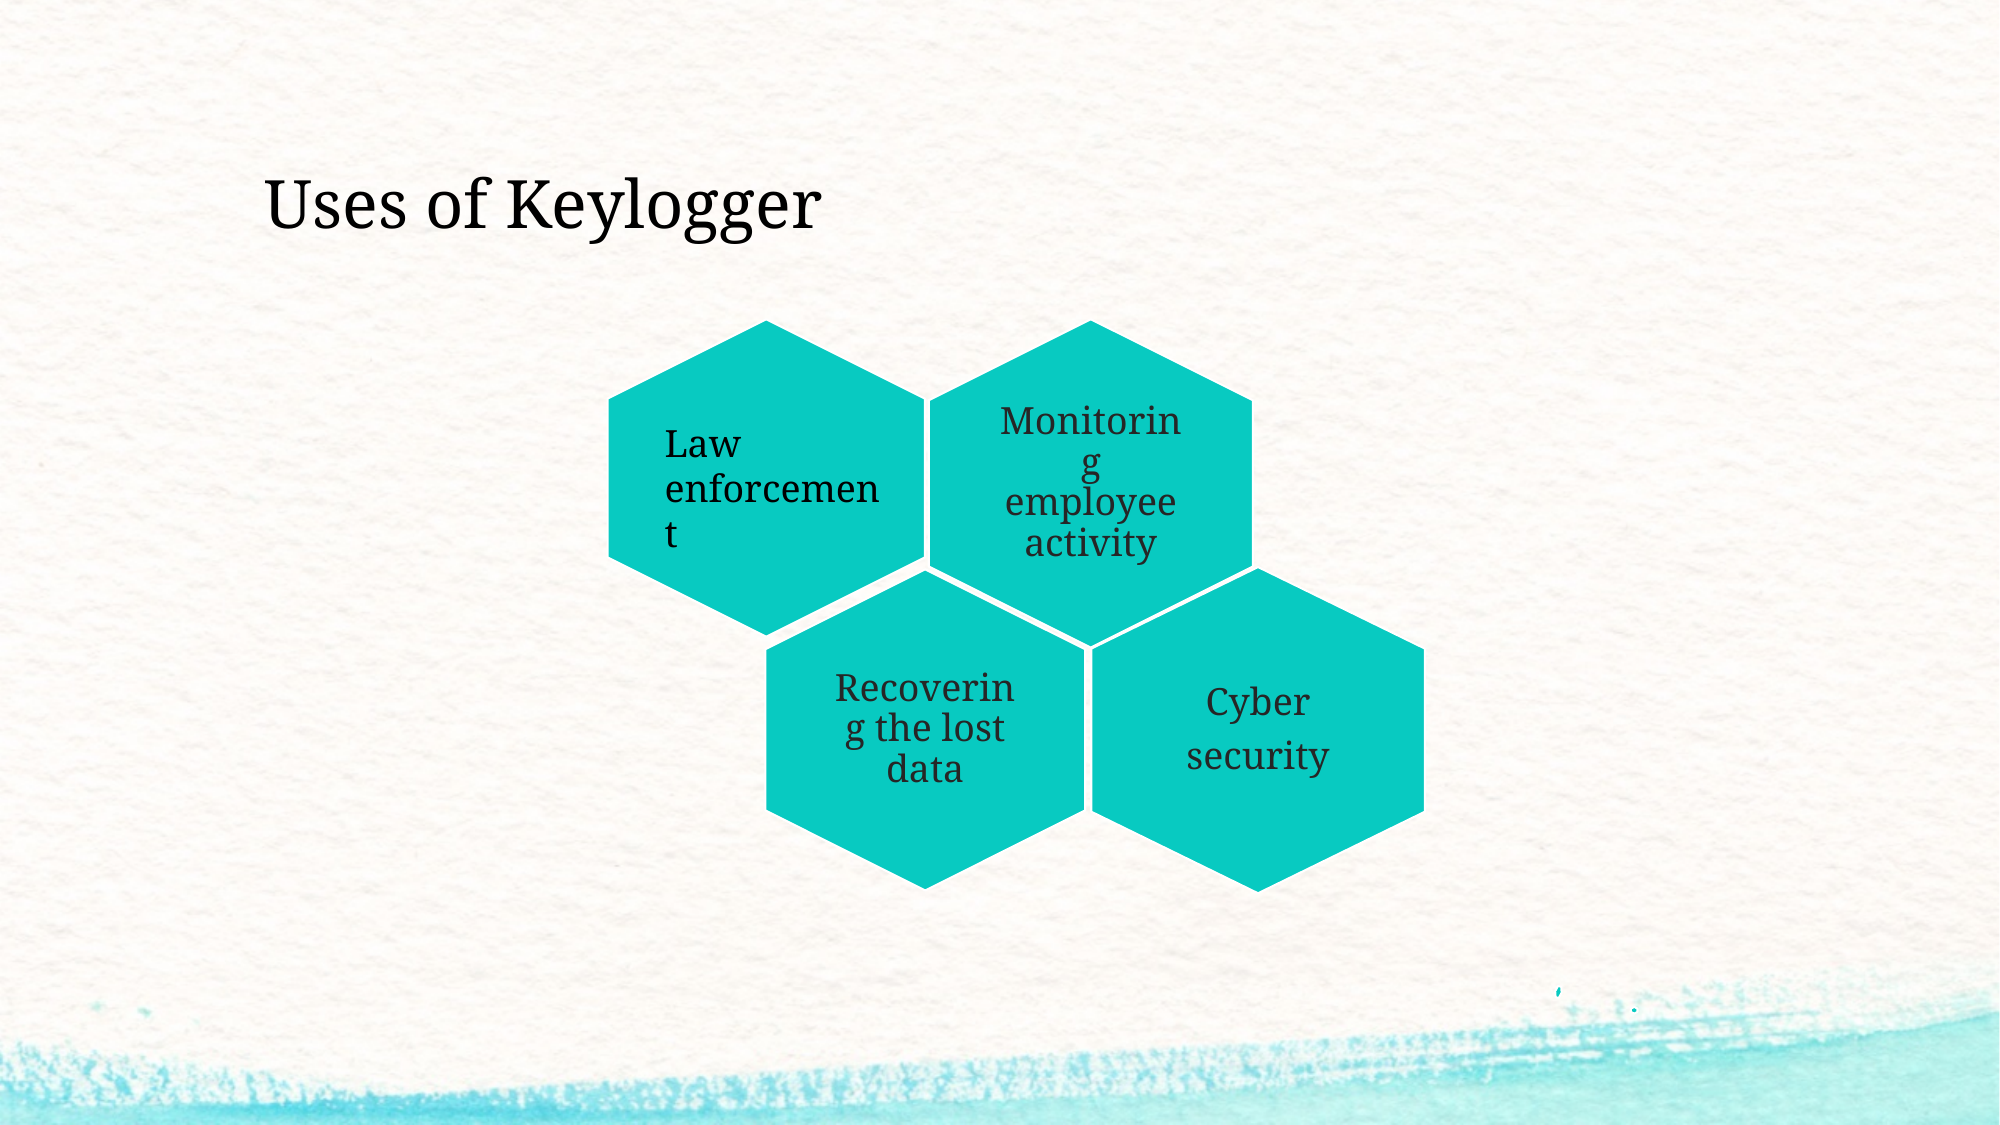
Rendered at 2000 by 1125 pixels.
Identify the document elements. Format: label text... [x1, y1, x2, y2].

picture [0, 0, 2000, 1125]
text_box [337, 124, 1671, 1014]
title Uses of Keylogger [249, 87, 1825, 250]
